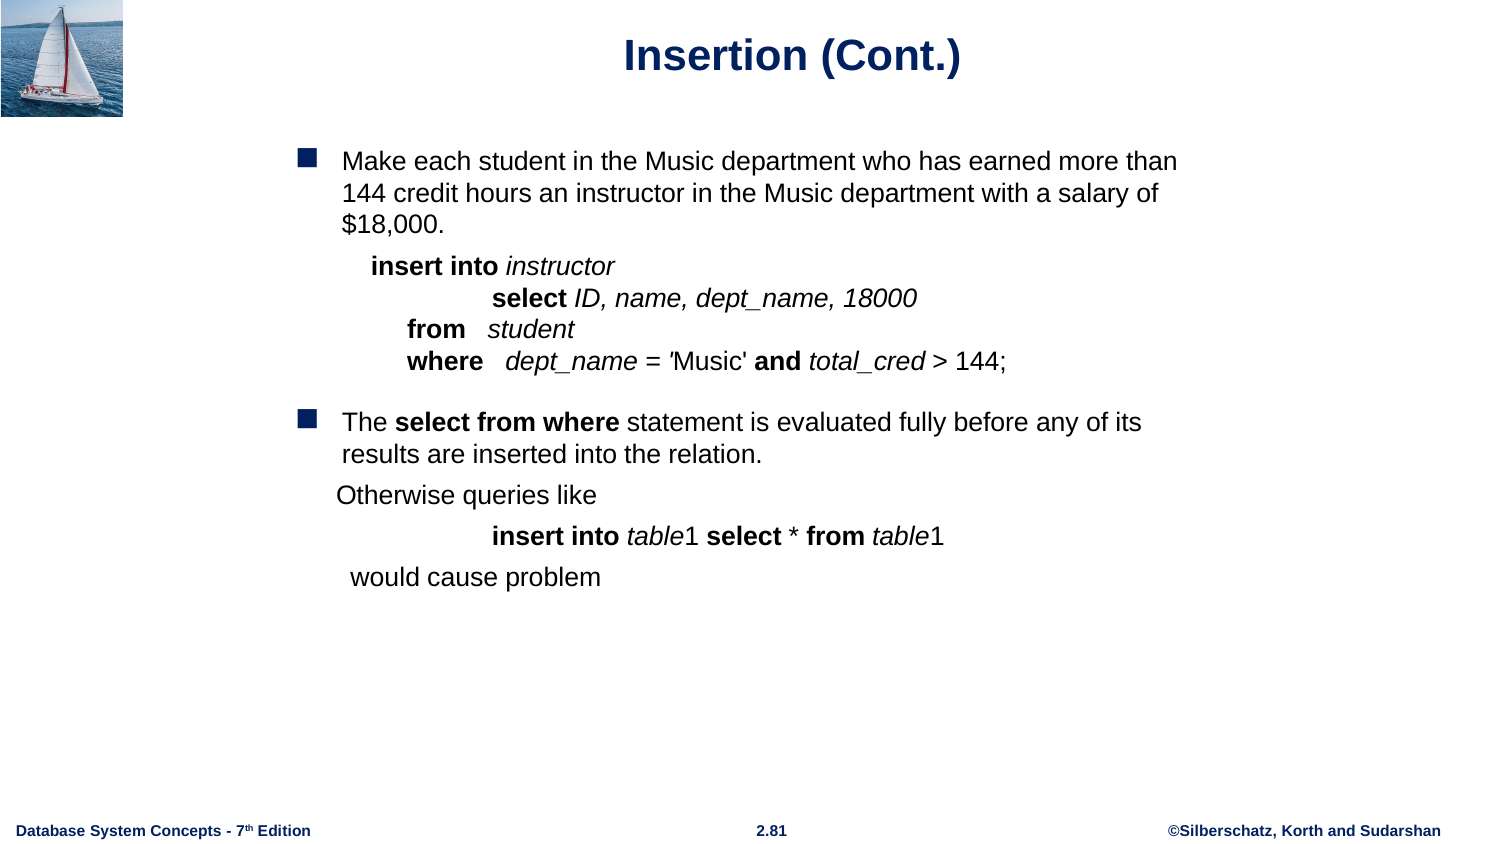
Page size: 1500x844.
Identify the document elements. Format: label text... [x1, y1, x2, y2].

list Make each student in the Music department who has earned more than 144 credit hours an instructor in the Music department with a salary of $18,000. insert into instructor select ID, name, dept_name, 18000 from student where dept_name = 'Music' and total_cred > 144; The select from where statement is evaluated fully before any of its results are inserted into the relation. Otherwise queries like insert into table1 select * from table1 would cause problem [284, 136, 1215, 761]
picture [0, 0, 123, 117]
title Insertion (Cont.) [296, 30, 1289, 87]
